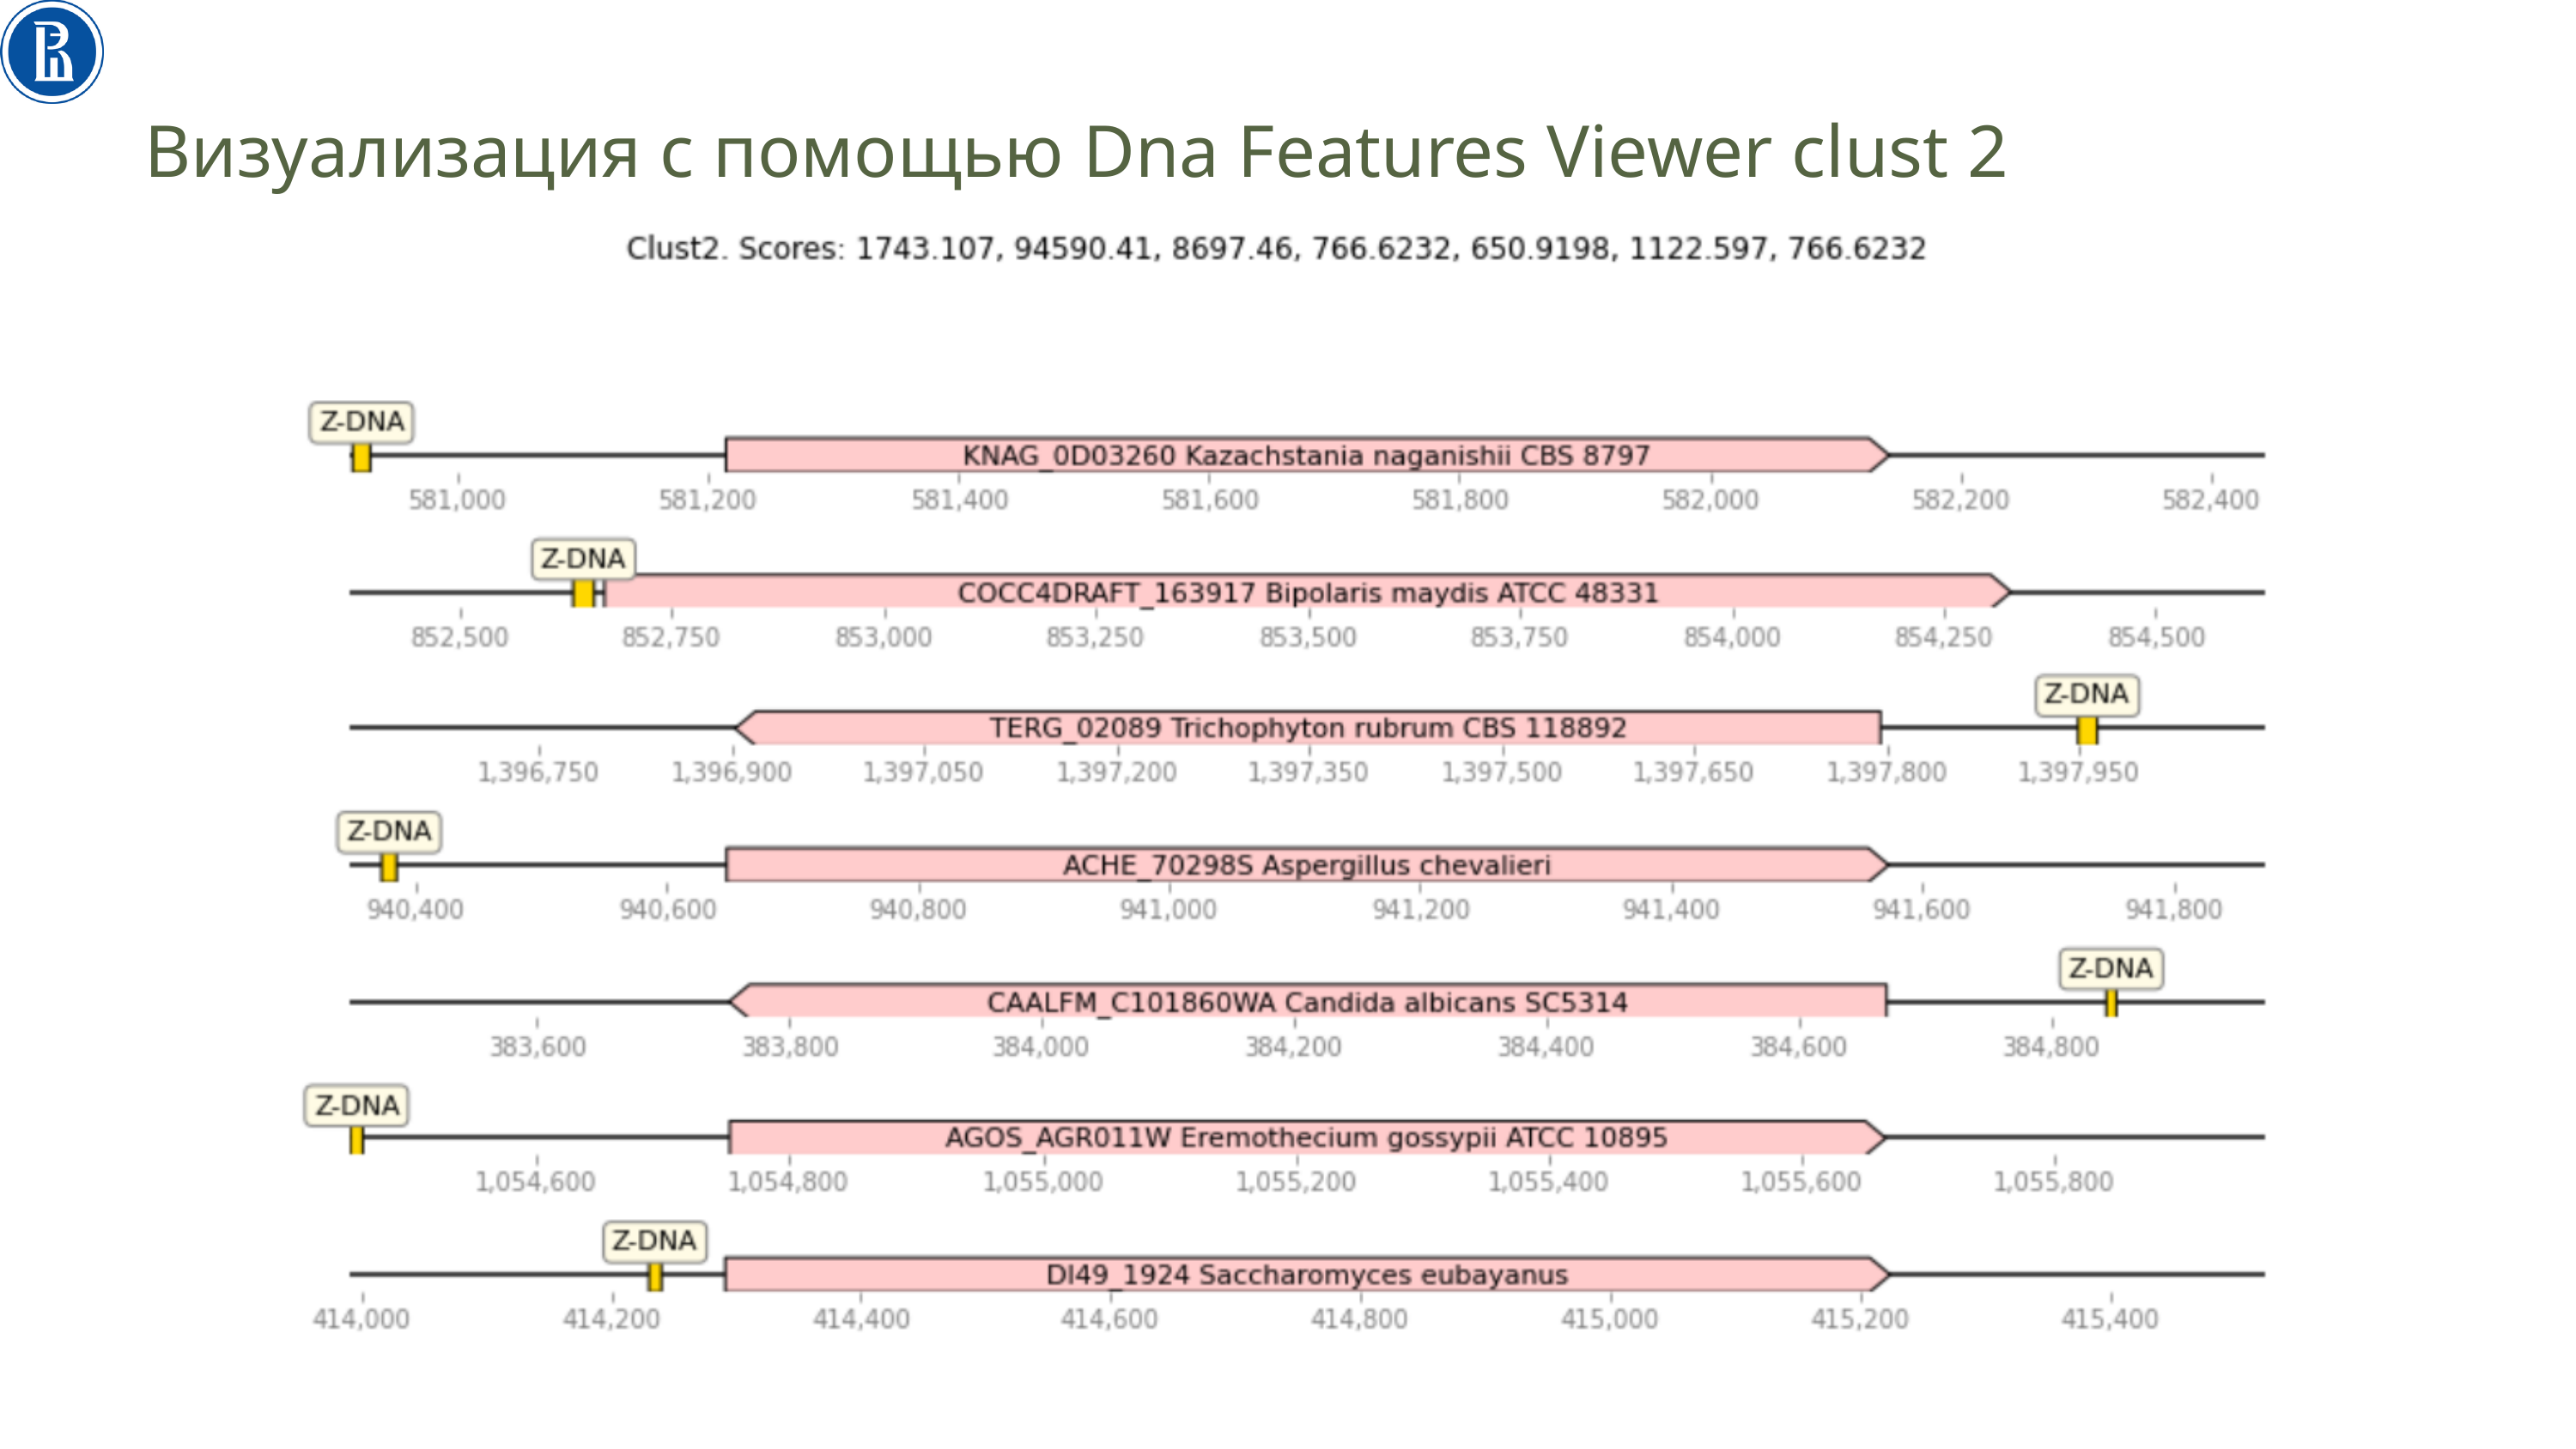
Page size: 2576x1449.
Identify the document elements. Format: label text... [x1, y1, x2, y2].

text_box Визуализация с помощью Dna Features Viewer clust 2 [144, 91, 2402, 192]
picture [275, 227, 2271, 1344]
picture [0, 0, 104, 104]
